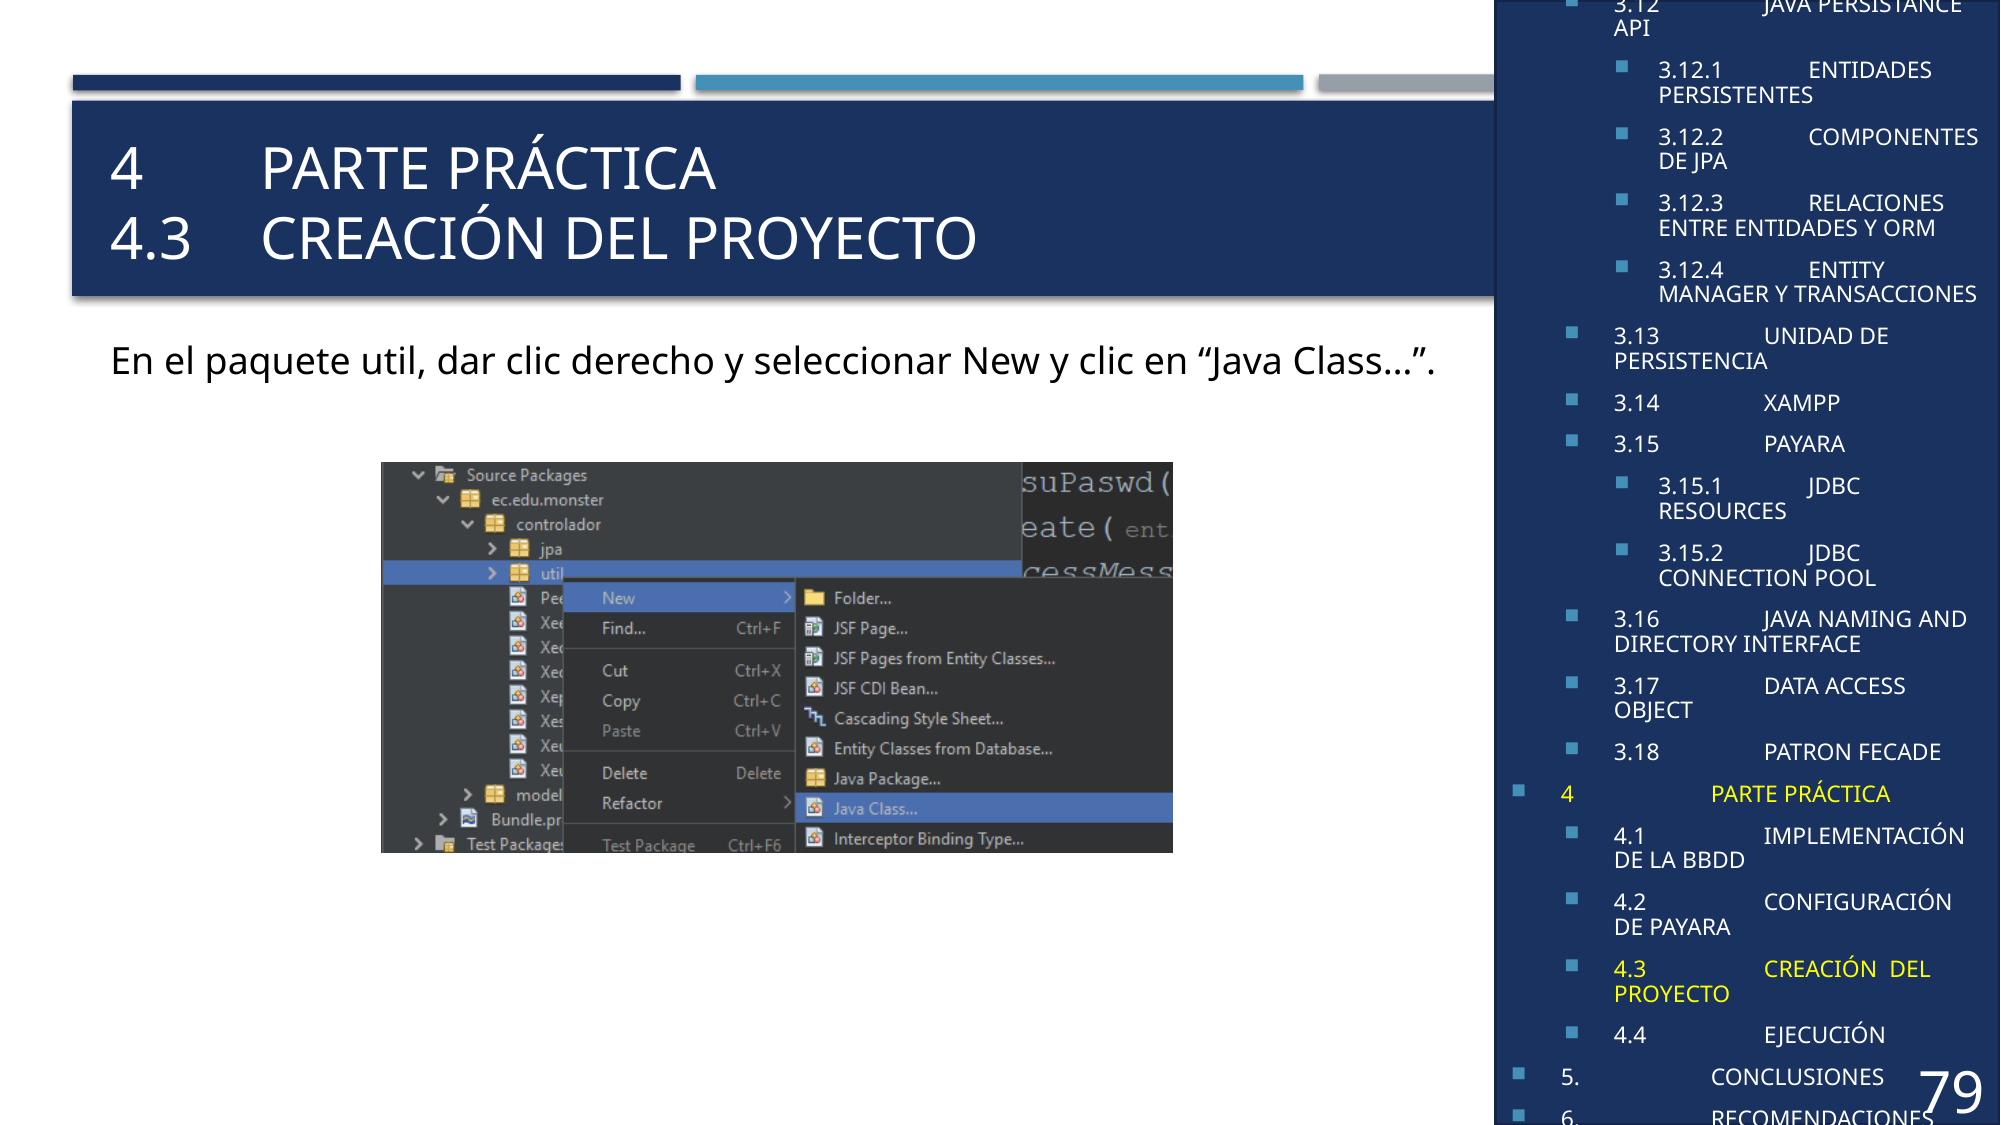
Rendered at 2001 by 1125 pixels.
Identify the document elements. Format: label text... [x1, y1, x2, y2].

text_box 3.12 JAVA PERSISTANCE API 3.12.1 ENTIDADES PERSISTENTES 3.12.2 COMPONENTES DE JPA 3.12.3 RELACIONES ENTRE ENTIDADES Y ORM 3.12.4 ENTITY MANAGER Y TRANSACCIONES 3.13 UNIDAD DE PERSISTENCIA 3.14 XAMPP 3.15 PAYARA 3.15.1 JDBC RESOURCES 3.15.2 JDBC CONNECTION POOL 3.16 JAVA NAMING AND DIRECTORY INTERFACE 3.17 DATA ACCESS OBJECT 3.18 PATRON FECADE 4 PARTE PRÁCTICA 4.1 IMPLEMENTACIÓN DE LA BBDD 4.2 CONFIGURACIÓN DE PAYARA 4.3 CREACIÓN DEL PROYECTO 4.4 EJECUCIÓN 5. CONCLUSIONES 6. RECOMENDACIONES [1494, 0, 2000, 1125]
slide_number 79 [1827, 1065, 2000, 1125]
picture [380, 462, 1173, 853]
list En el paquete util, dar clic derecho y seleccionar New y clic en “Java Class…”. [95, 321, 1459, 391]
title 4 Parte práctica 4.3 CREACIÓN DEL PROYECTO [95, 112, 1494, 279]
